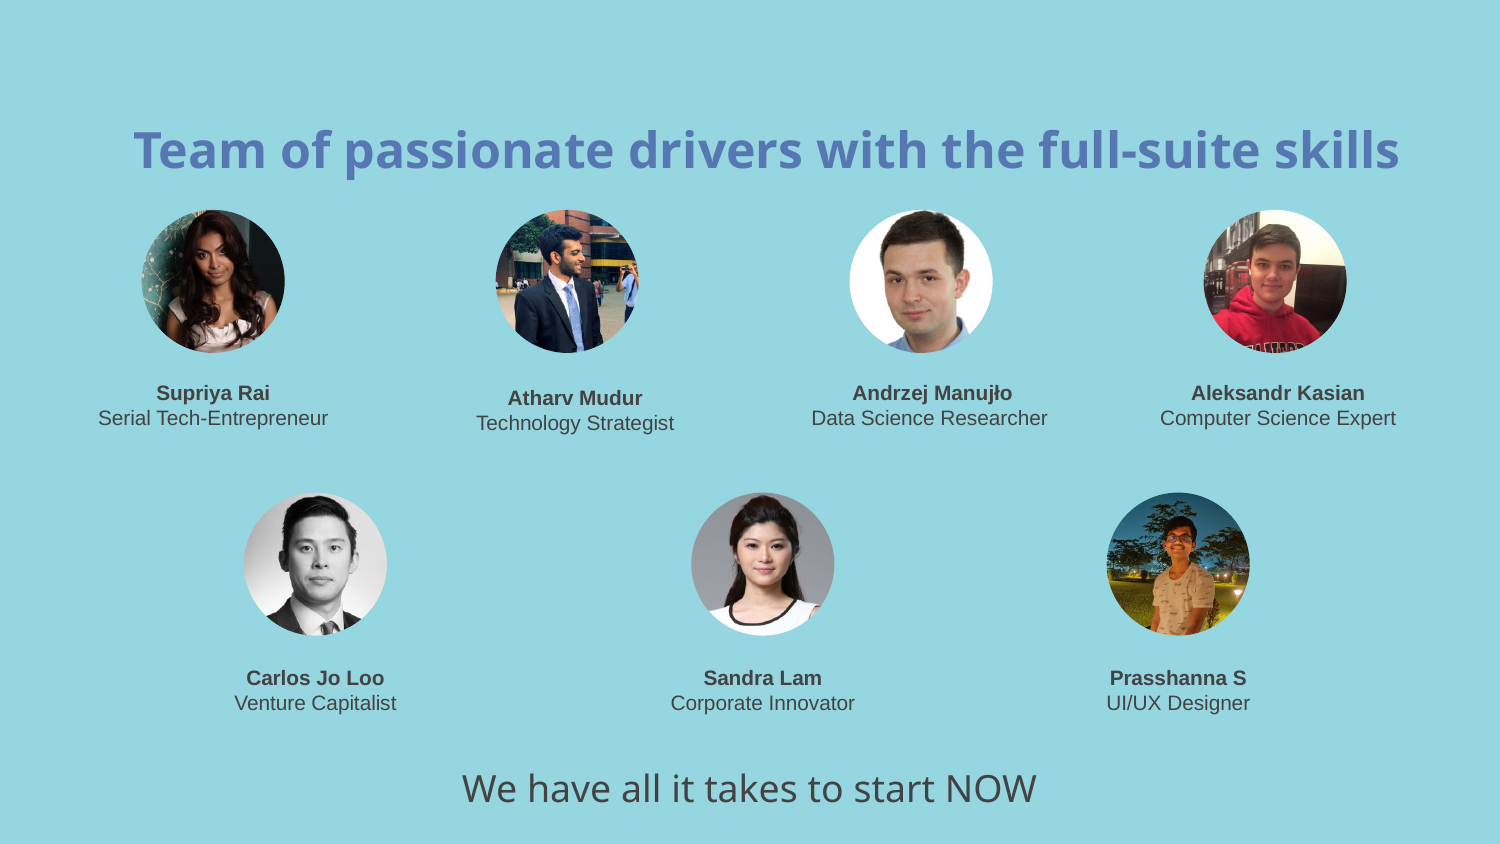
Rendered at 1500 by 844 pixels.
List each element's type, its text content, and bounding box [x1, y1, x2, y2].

text_box Andrzej Manujło Data Science Researcher [758, 364, 1103, 476]
picture [1203, 209, 1347, 354]
picture [1106, 492, 1250, 636]
text_box Supriya Rai Serial Tech-Entrepreneur [39, 364, 388, 476]
text_box Prasshanna S UI/UX Designer [1003, 649, 1353, 762]
picture [243, 492, 388, 636]
text_box Team of passionate drivers with the full-suite skills [118, 75, 1437, 194]
picture [495, 209, 639, 354]
text_box We have all it takes to start NOW [157, 742, 1343, 844]
text_box Carlos Jo Loo Venture Capitalist [141, 649, 490, 762]
picture [141, 209, 285, 354]
text_box Atharv Mudur Technology Strategist [400, 369, 750, 481]
text_box Sandra Lam Corporate Innovator [588, 649, 938, 742]
text_box Aleksandr Kasian Computer Science Expert [1103, 364, 1453, 476]
picture [849, 209, 993, 354]
picture [691, 492, 835, 636]
